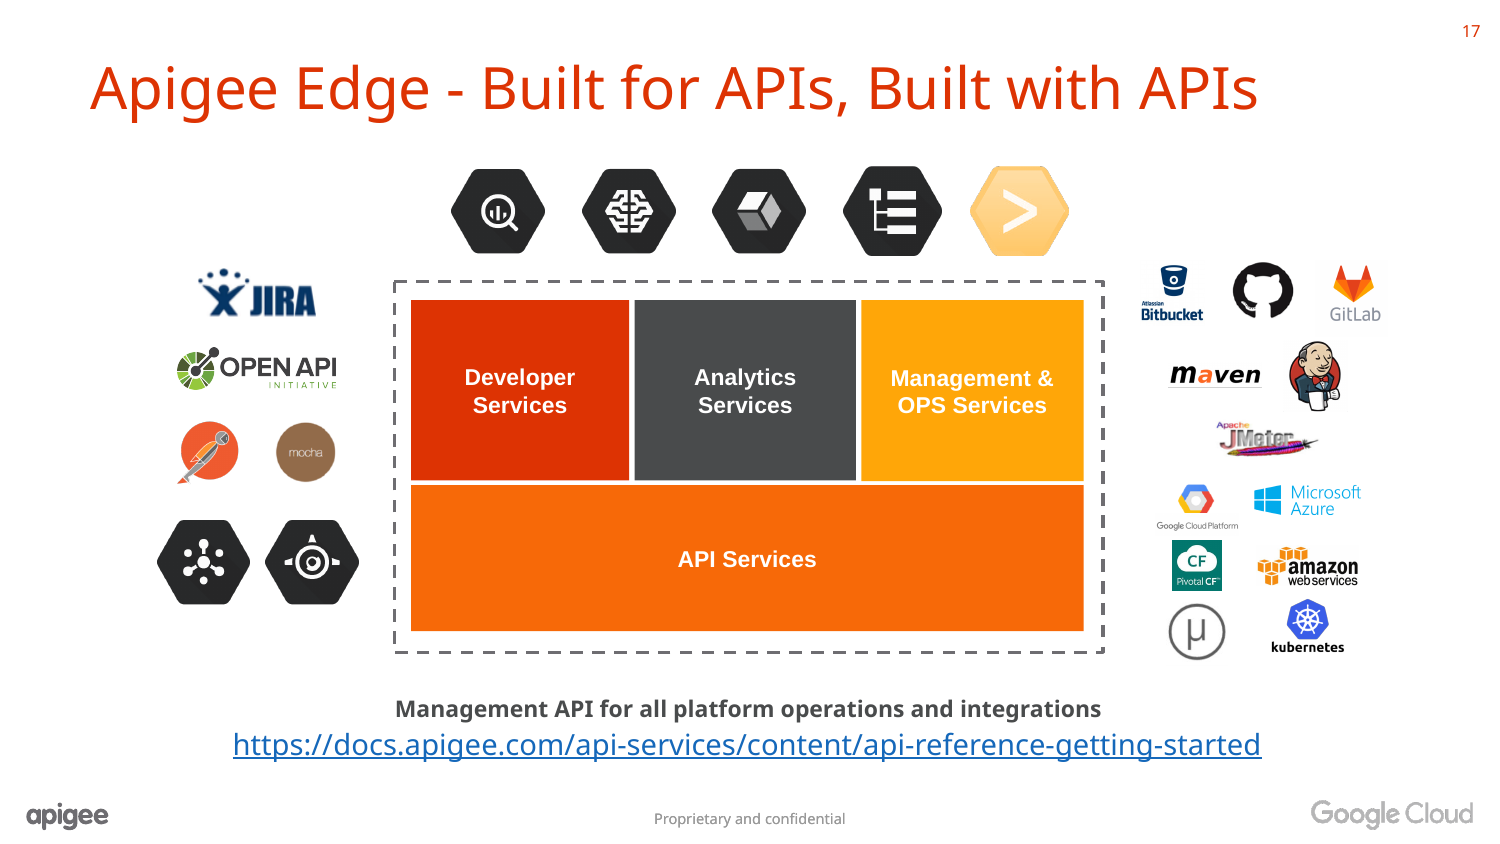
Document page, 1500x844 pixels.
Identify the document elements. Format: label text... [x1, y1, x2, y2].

picture [842, 161, 942, 261]
picture [168, 412, 251, 495]
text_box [1154, 478, 1364, 666]
picture [197, 268, 316, 326]
picture [712, 164, 807, 258]
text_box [970, 161, 1069, 261]
picture [451, 164, 546, 259]
picture [156, 515, 251, 609]
text_box https://docs.apigee.com/api-services/content/api-reference-getting-started [217, 717, 1278, 775]
picture [176, 347, 336, 390]
picture [581, 164, 676, 258]
title Apigee Edge - Built for APIs, Built with APIs [75, 35, 1425, 122]
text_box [1139, 257, 1389, 460]
picture [263, 416, 347, 489]
picture [1311, 800, 1473, 830]
text_box Management API for all platform operations and integrations [376, 683, 1121, 717]
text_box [410, 299, 1084, 632]
picture [265, 515, 359, 610]
text_box [394, 281, 1103, 653]
